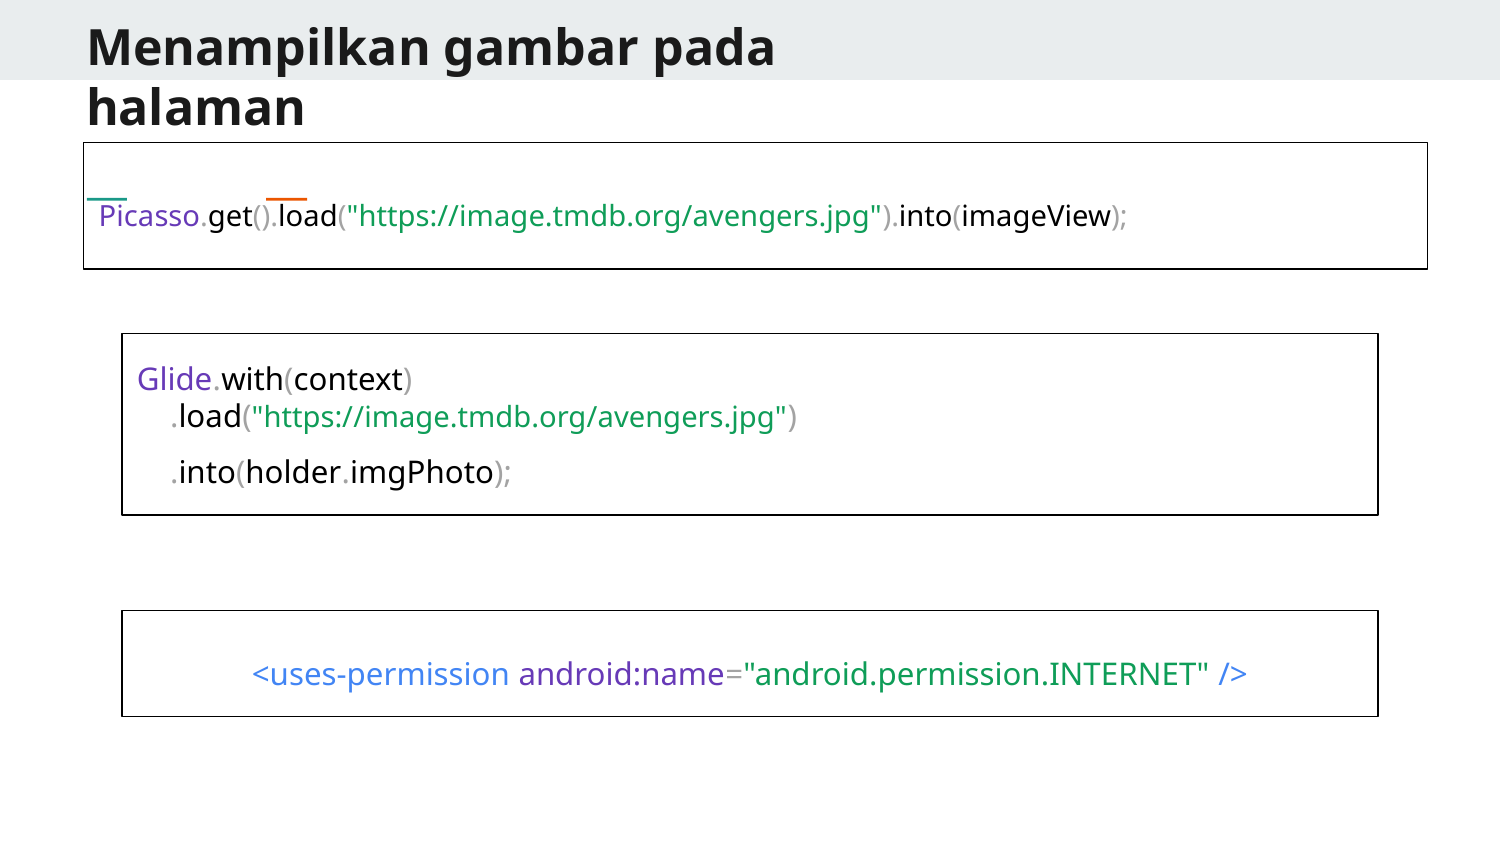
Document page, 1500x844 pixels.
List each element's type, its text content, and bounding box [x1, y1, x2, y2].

text_box Glide.with(context) .load("https://image.tmdb.org/avengers.jpg") .into(holder.imgPhoto); [121, 333, 1379, 515]
title Menampilkan gambar pada halaman [70, 0, 931, 89]
text_box <uses-permission android:name="android.permission.INTERNET" /> [121, 610, 1379, 717]
text_box Picasso.get().load("https://image.tmdb.org/avengers.jpg").into(imageView); [83, 142, 1428, 270]
